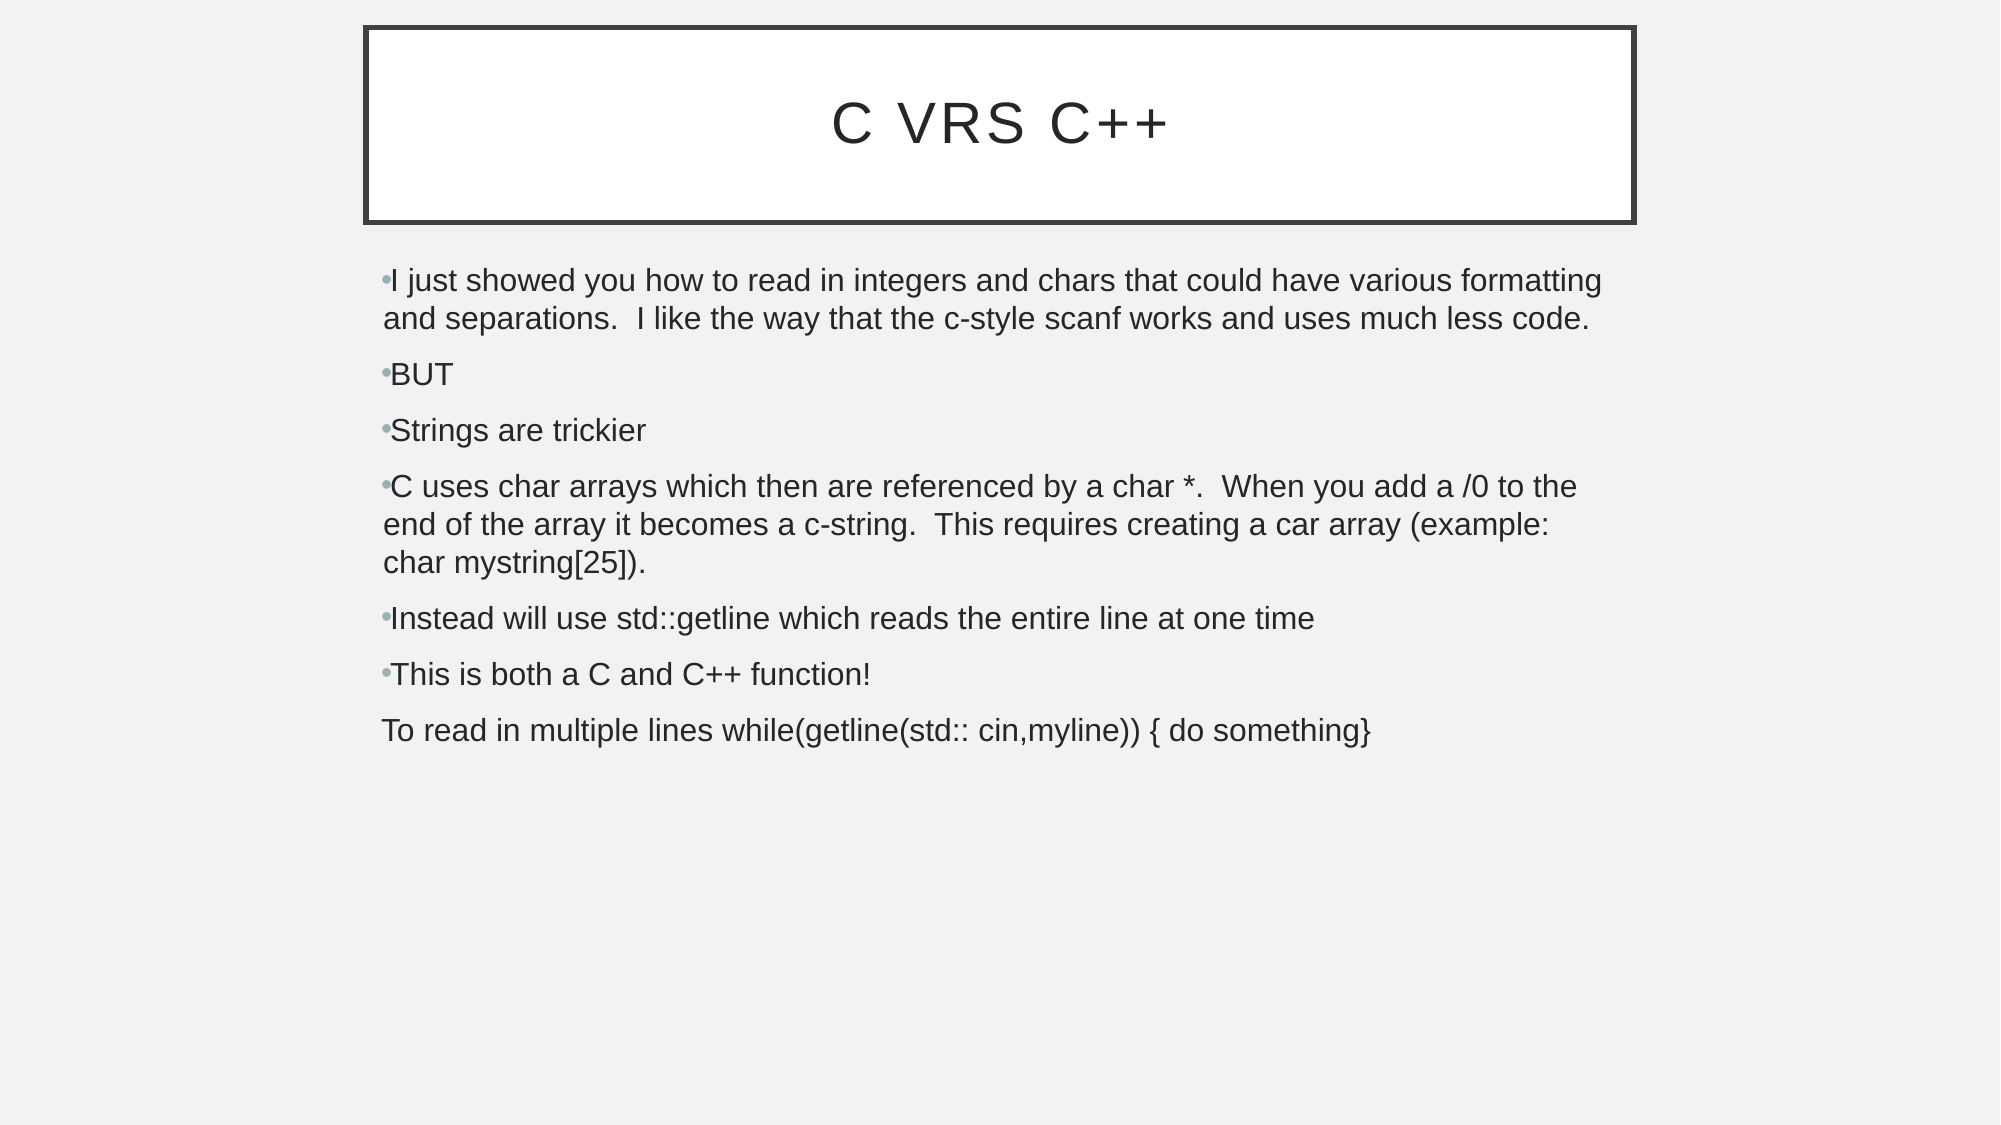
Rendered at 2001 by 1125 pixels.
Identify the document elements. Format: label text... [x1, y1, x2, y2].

list I just showed you how to read in integers and chars that could have various formatting and separations. I like the way that the c-style scanf works and uses much less code. BUT Strings are trickier C uses char arrays which then are referenced by a char *. When you add a /0 to the end of the array it becomes a c-string. This requires creating a car array (example: char mystring[25]). Instead will use std::getline which reads the entire line at one time This is both a C and C++ function! To read in multiple lines while(getline(std:: cin,myline)) { do something} [366, 252, 1634, 762]
title C vrs C++ [363, 25, 1637, 225]
